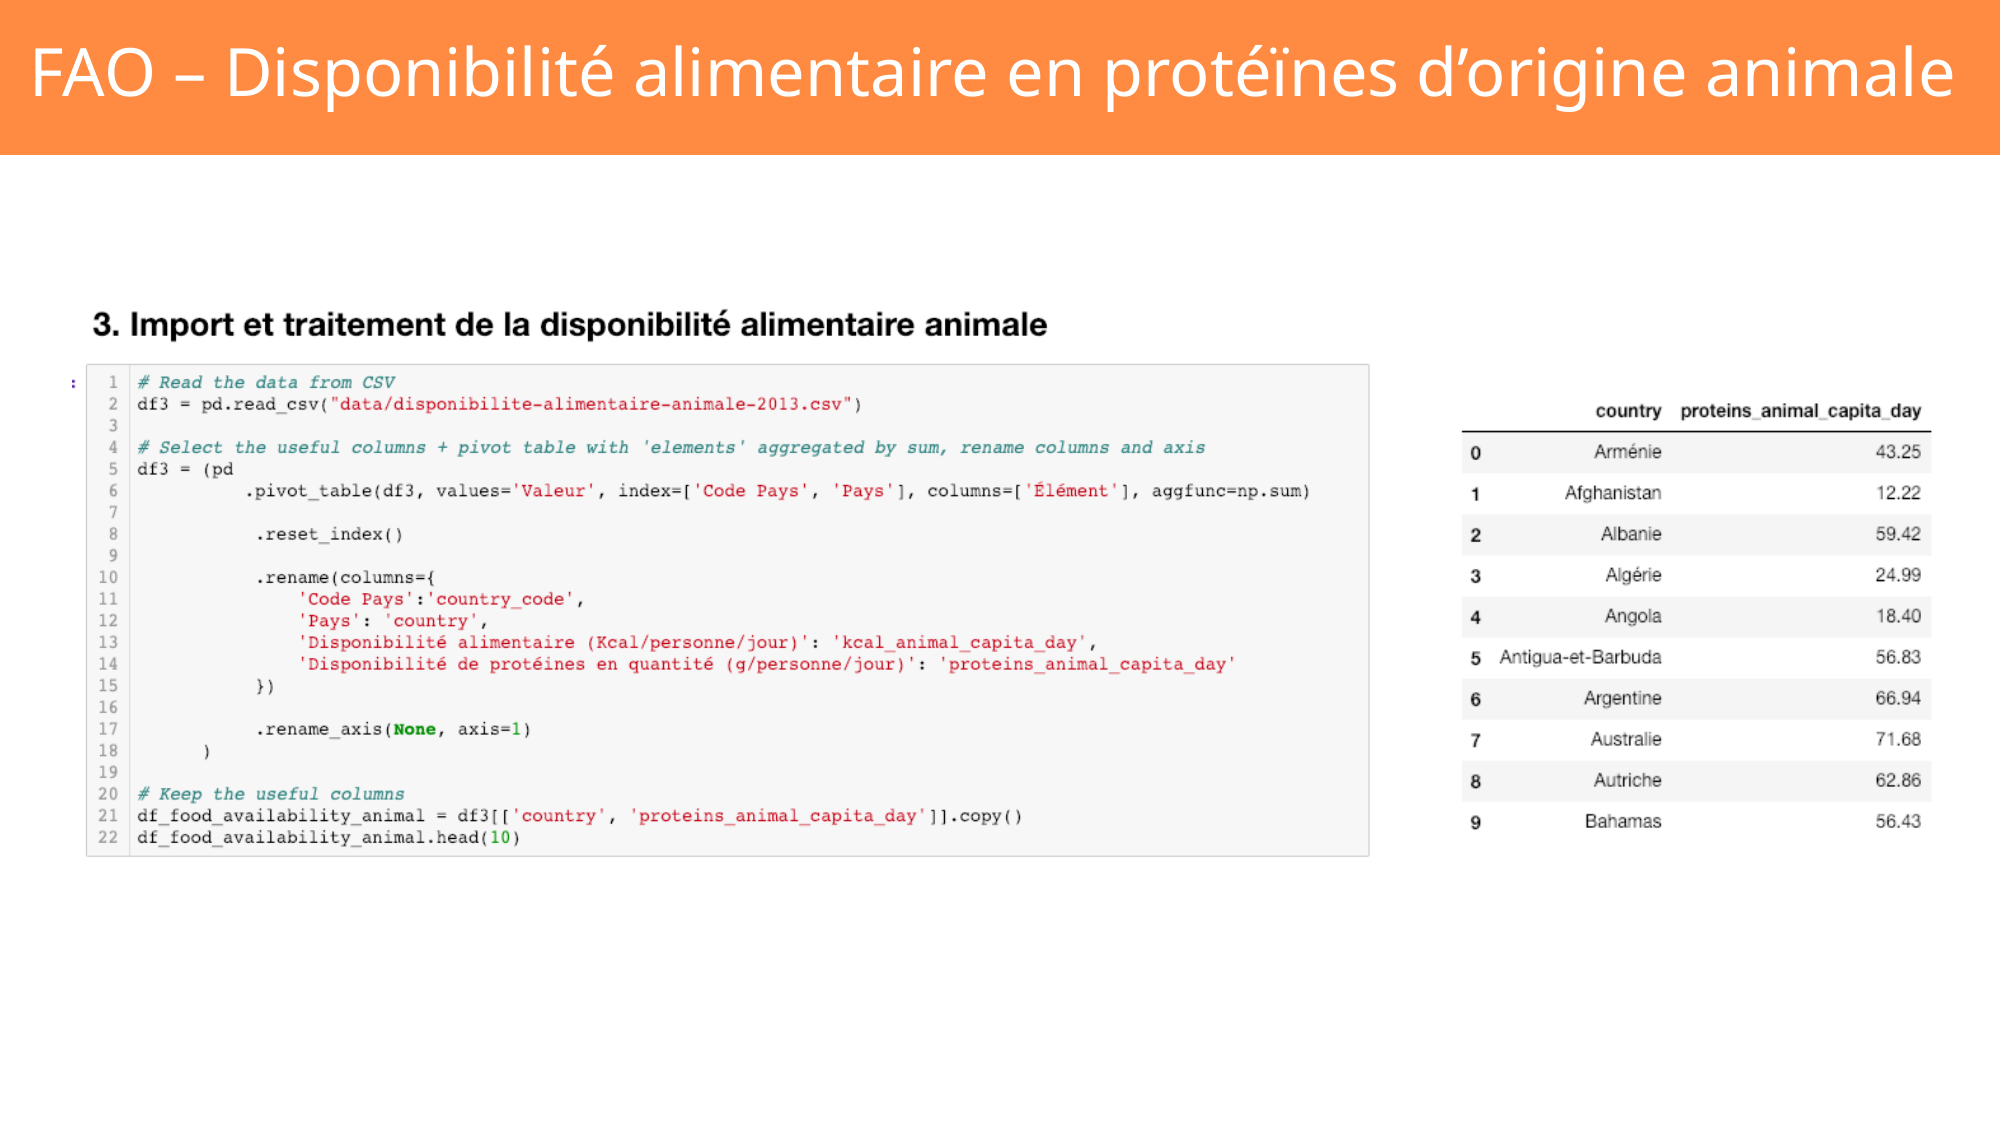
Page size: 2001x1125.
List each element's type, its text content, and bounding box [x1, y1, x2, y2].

picture [72, 290, 1385, 866]
picture [1444, 390, 1962, 866]
text_box FAO – Disponibilité alimentaire en protéïnes d’origine animale [0, 0, 2000, 117]
text_box [0, 117, 2000, 156]
